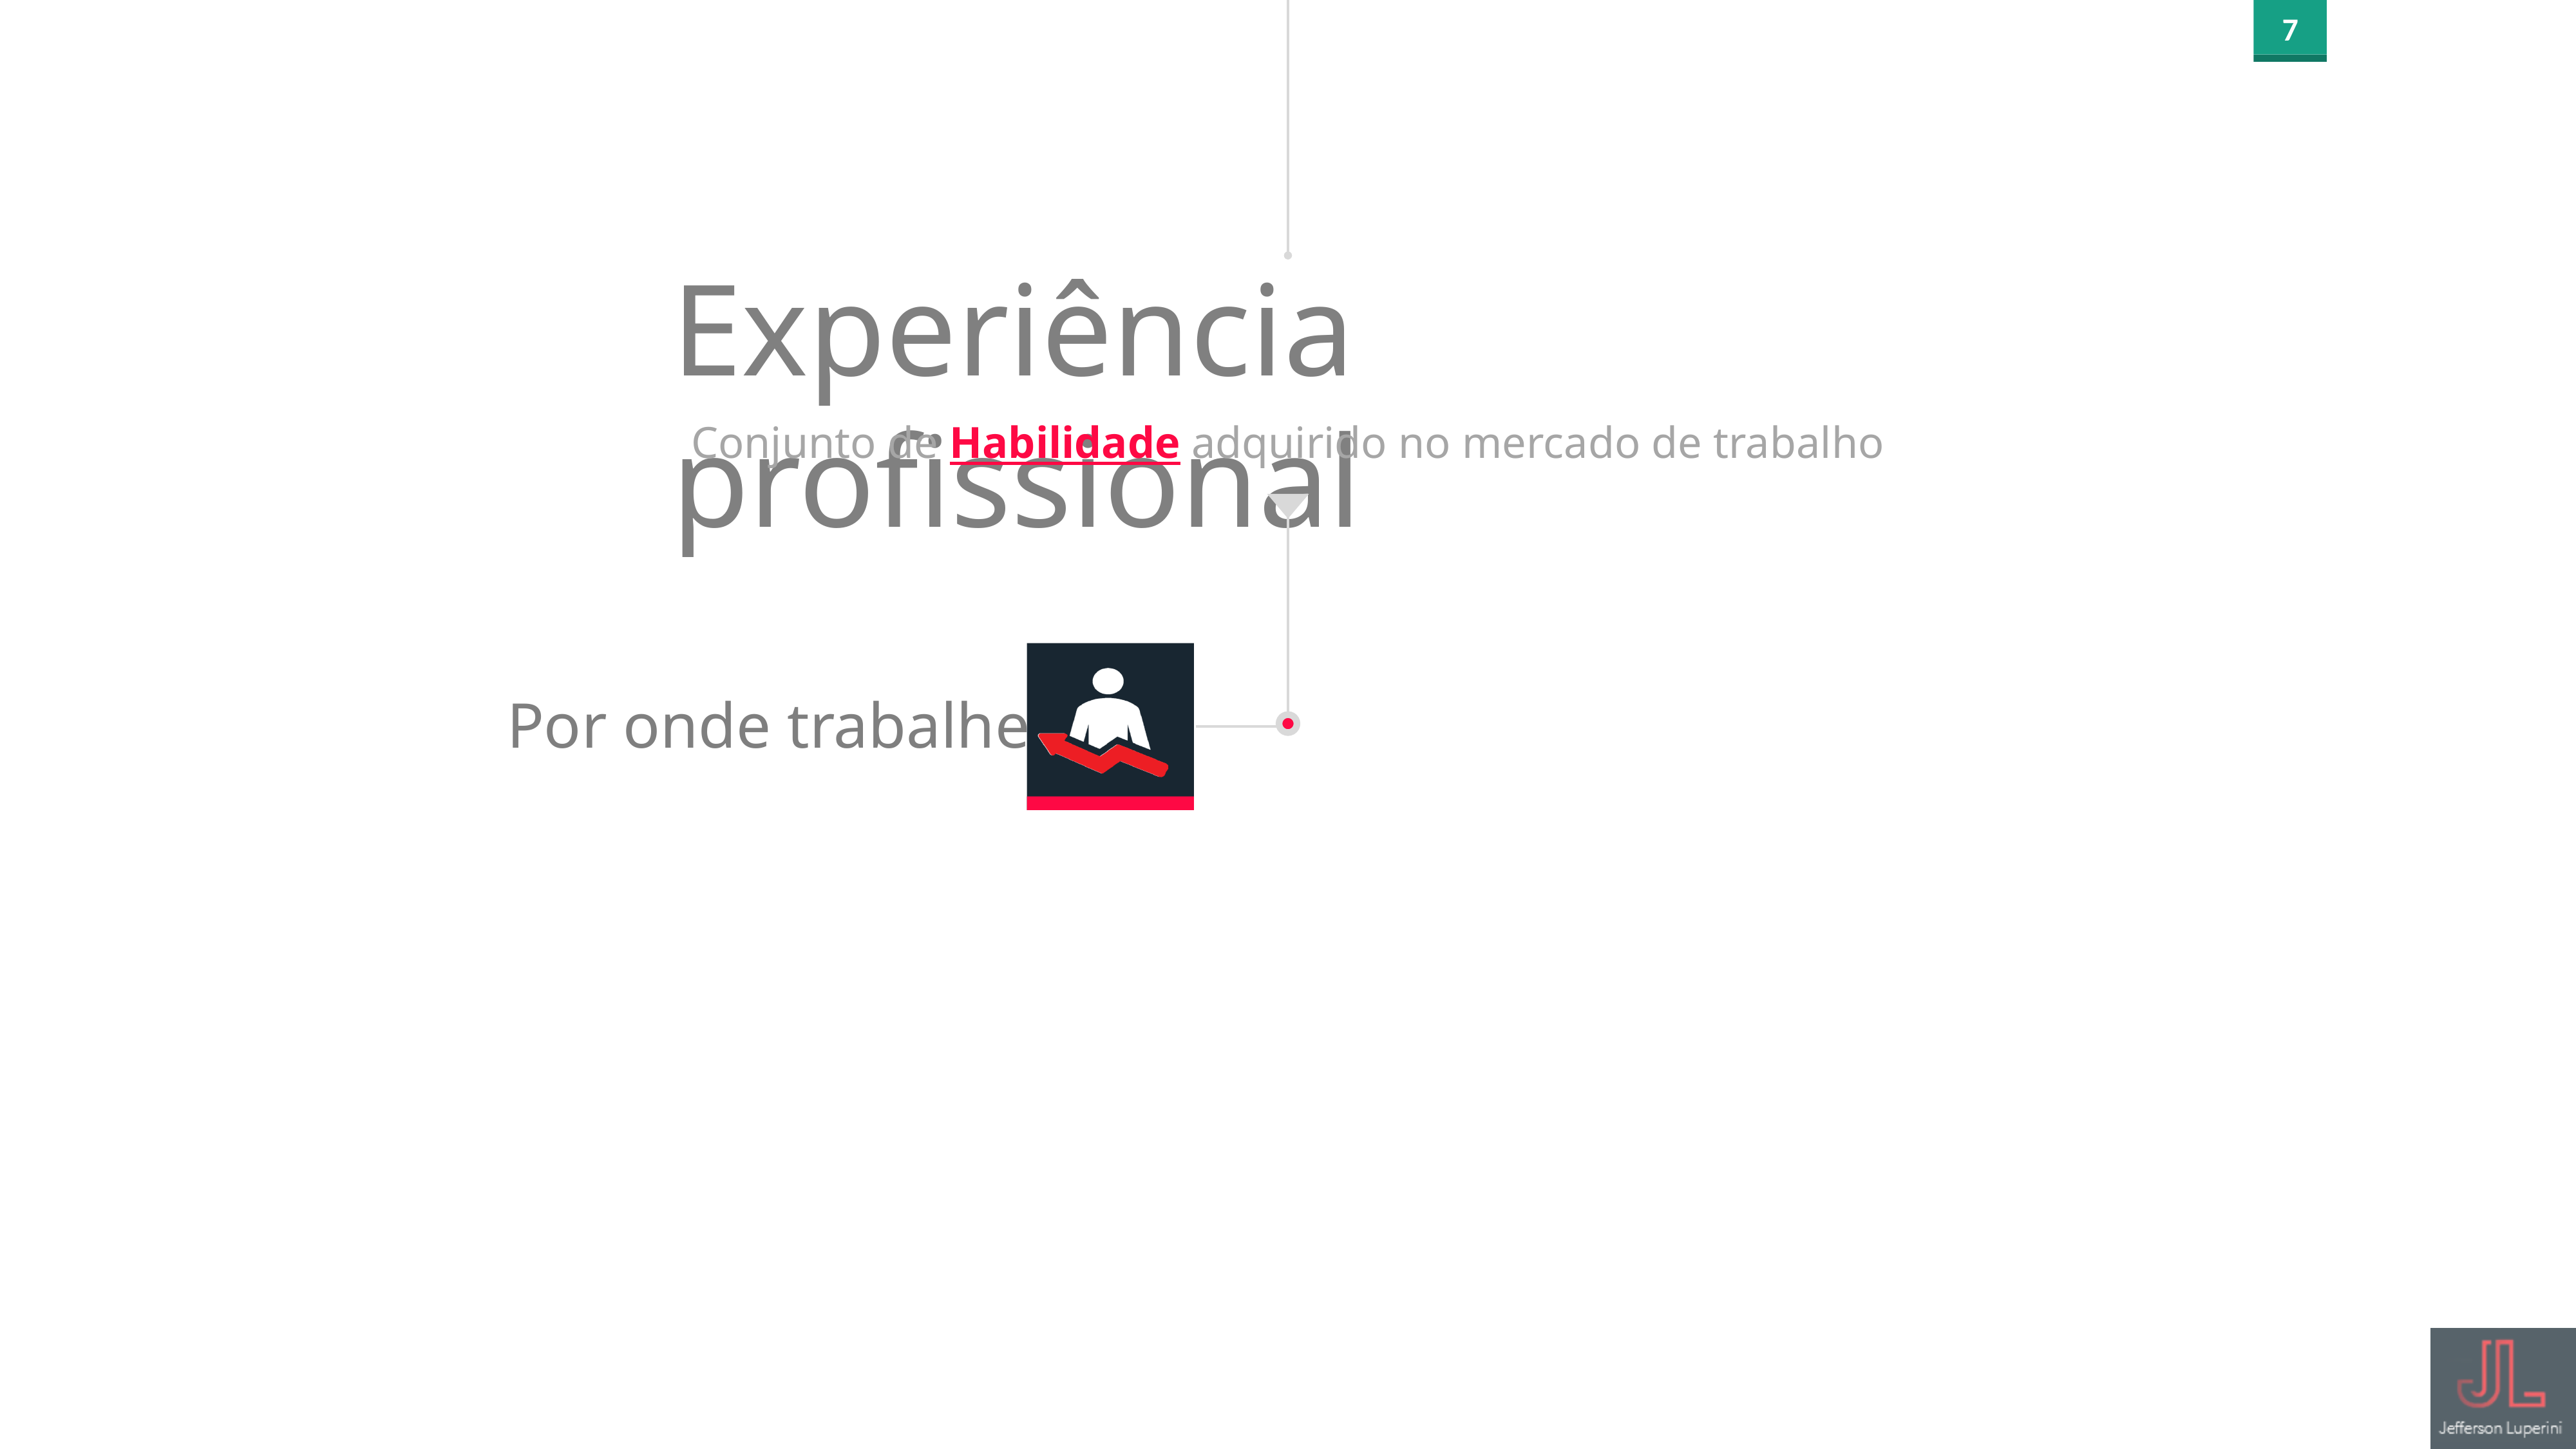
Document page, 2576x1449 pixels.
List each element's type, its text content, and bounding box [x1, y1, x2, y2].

text_box Por onde trabalhei [499, 679, 1027, 768]
text_box [529, 712, 974, 763]
text_box [1279, 714, 1297, 733]
picture [1036, 665, 1179, 783]
text_box [1267, 493, 1309, 519]
slide_number 7 [2272, 1, 2308, 54]
text_box [1027, 643, 1194, 796]
picture [2430, 1327, 2576, 1449]
text_box [1283, 0, 1293, 260]
text_box [1027, 796, 1194, 810]
text_box Conjunto de Habilidade adquirido no mercado de trabalho [683, 408, 1893, 475]
text_box Experiência profissional [664, 242, 1911, 560]
